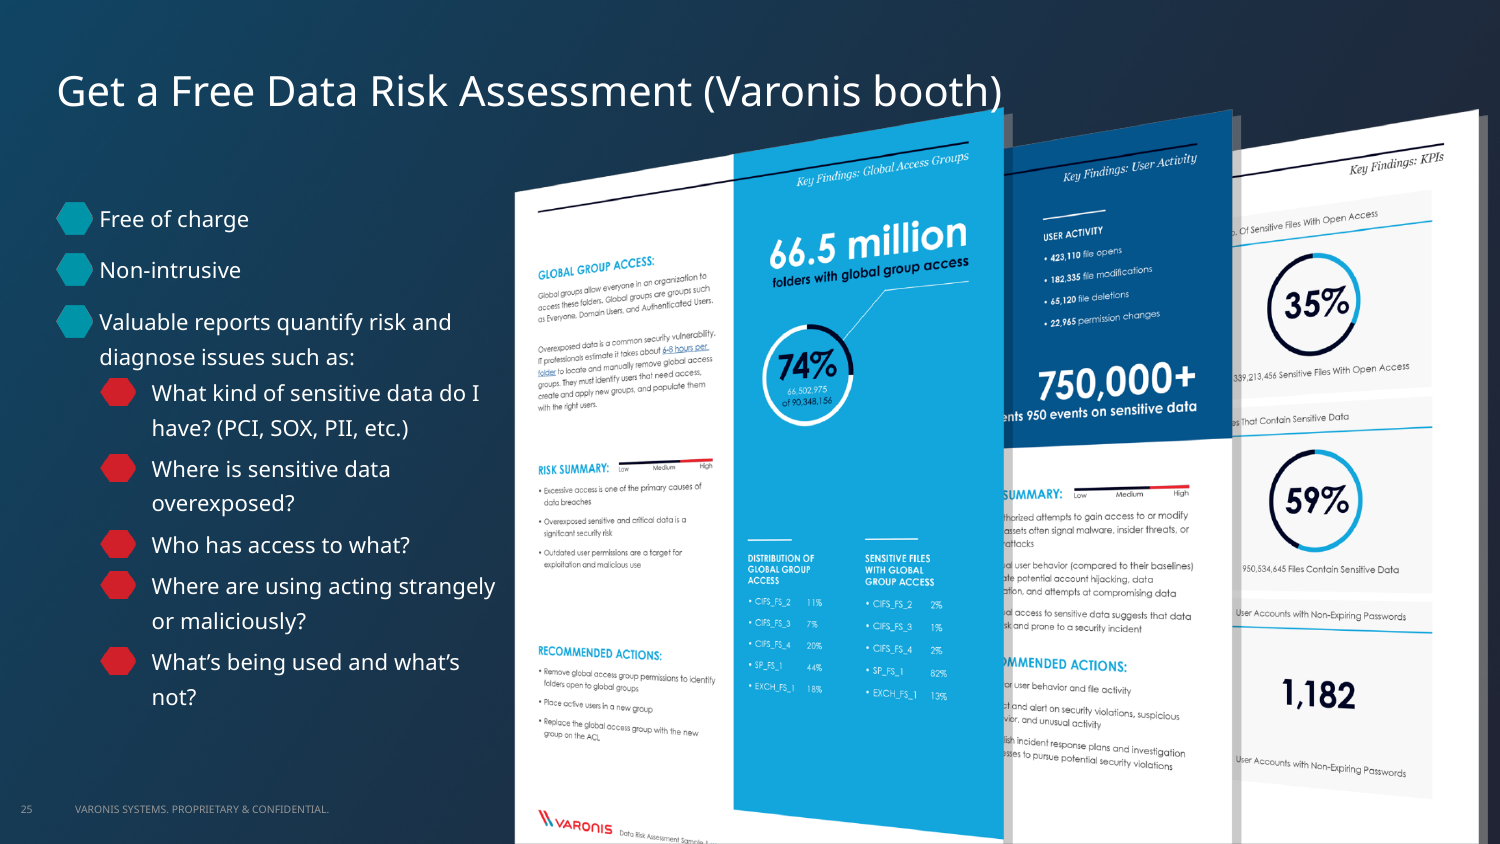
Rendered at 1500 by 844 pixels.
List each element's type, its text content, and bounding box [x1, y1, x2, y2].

picture [0, 0, 1500, 844]
title Get a Free Data Risk Assessment (Varonis booth) [56, 59, 1444, 120]
list Free of charge Non-intrusive Valuable reports quantify risk and diagnose issues such as: What kind of sensitive data do I have? (PCI, SOX, PII, etc.) Where is sensitive data overexposed? Who has access to what? Where are using acting strangely or maliciously? What’s being used and what’s not? [56, 196, 469, 719]
